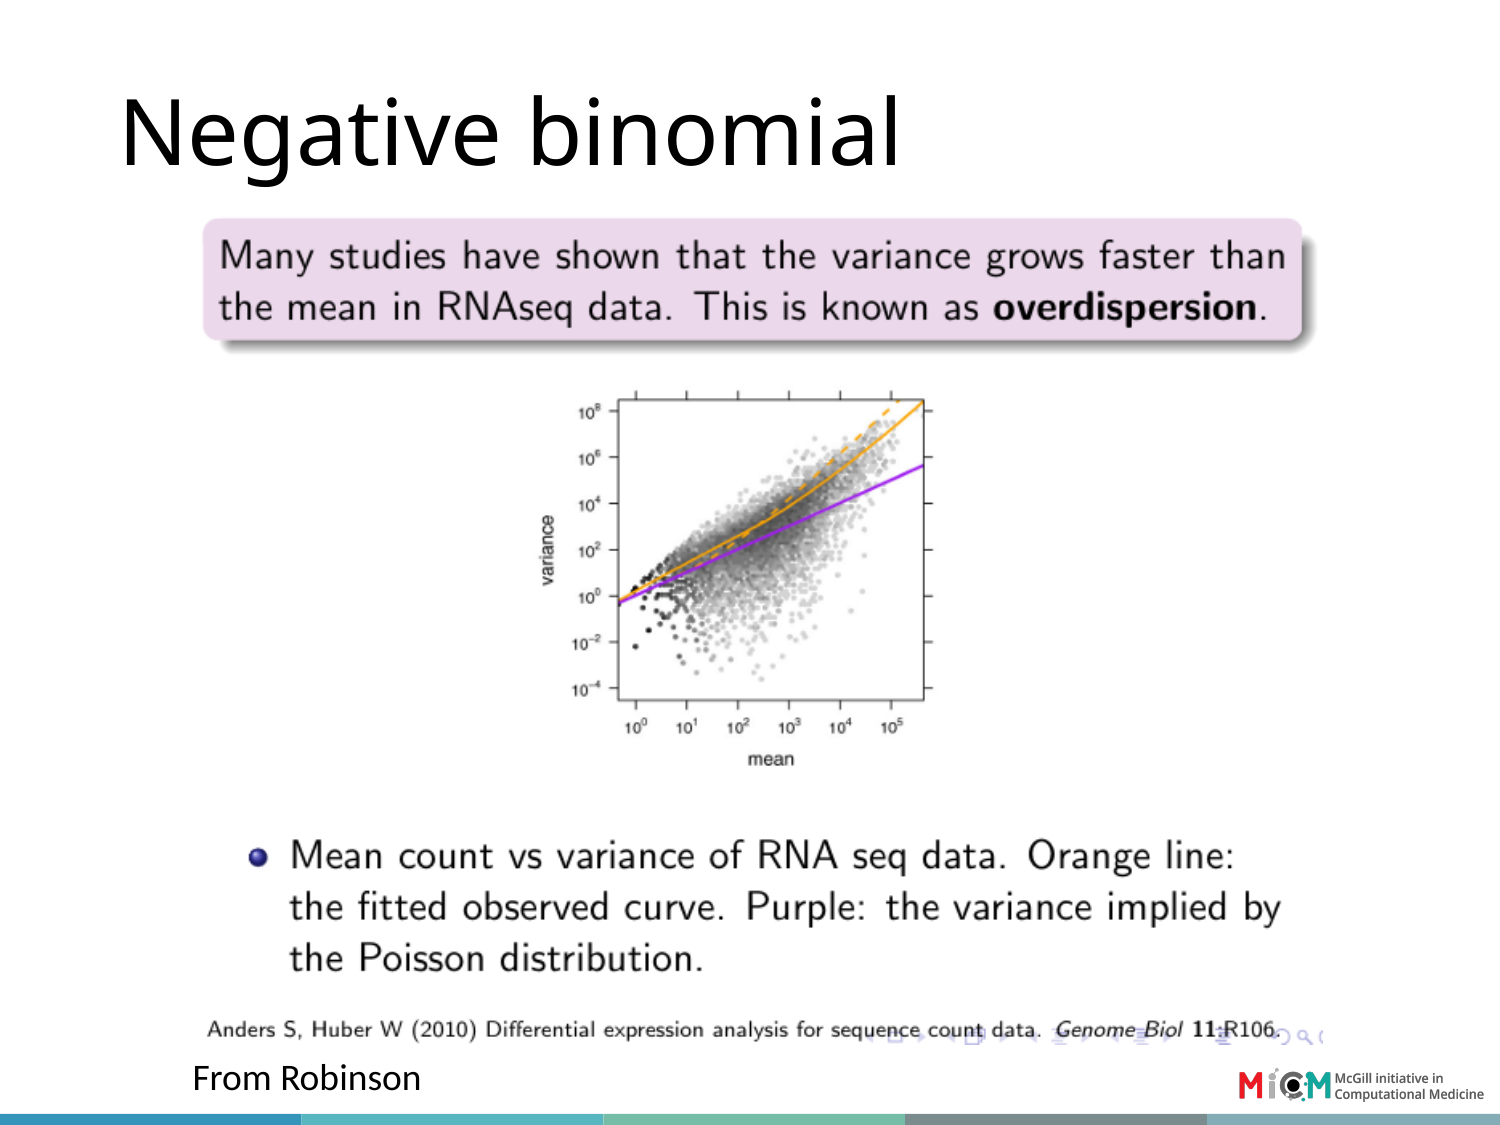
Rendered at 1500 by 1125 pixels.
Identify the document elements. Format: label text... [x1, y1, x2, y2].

text_box From Robinson [177, 1045, 453, 1106]
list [177, 211, 1323, 1045]
picture [1211, 1051, 1500, 1122]
title Negative binomial [103, 27, 1397, 245]
